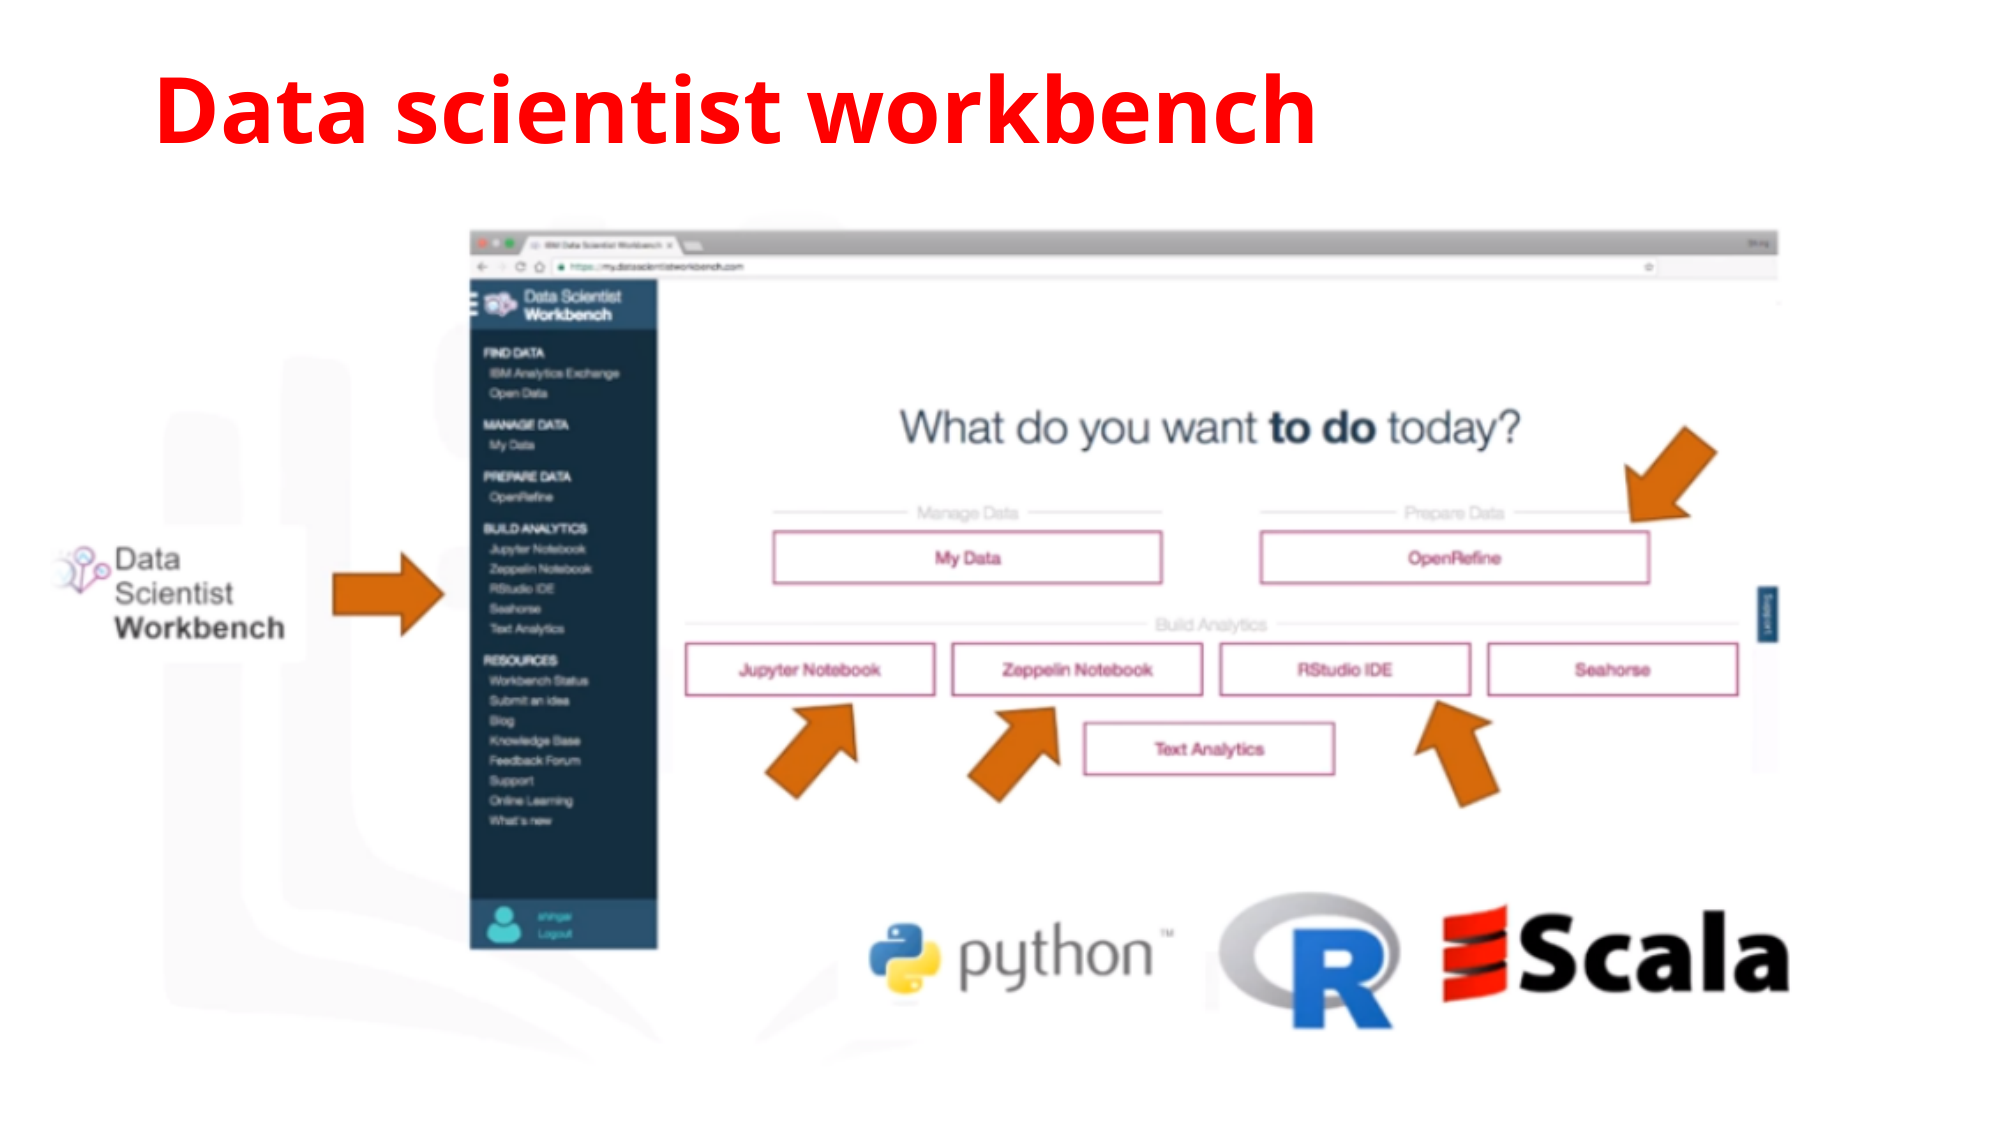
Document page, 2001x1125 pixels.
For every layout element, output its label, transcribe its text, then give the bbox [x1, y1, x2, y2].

title Data scientist workbench [137, 59, 1863, 278]
picture [50, 200, 1834, 1074]
